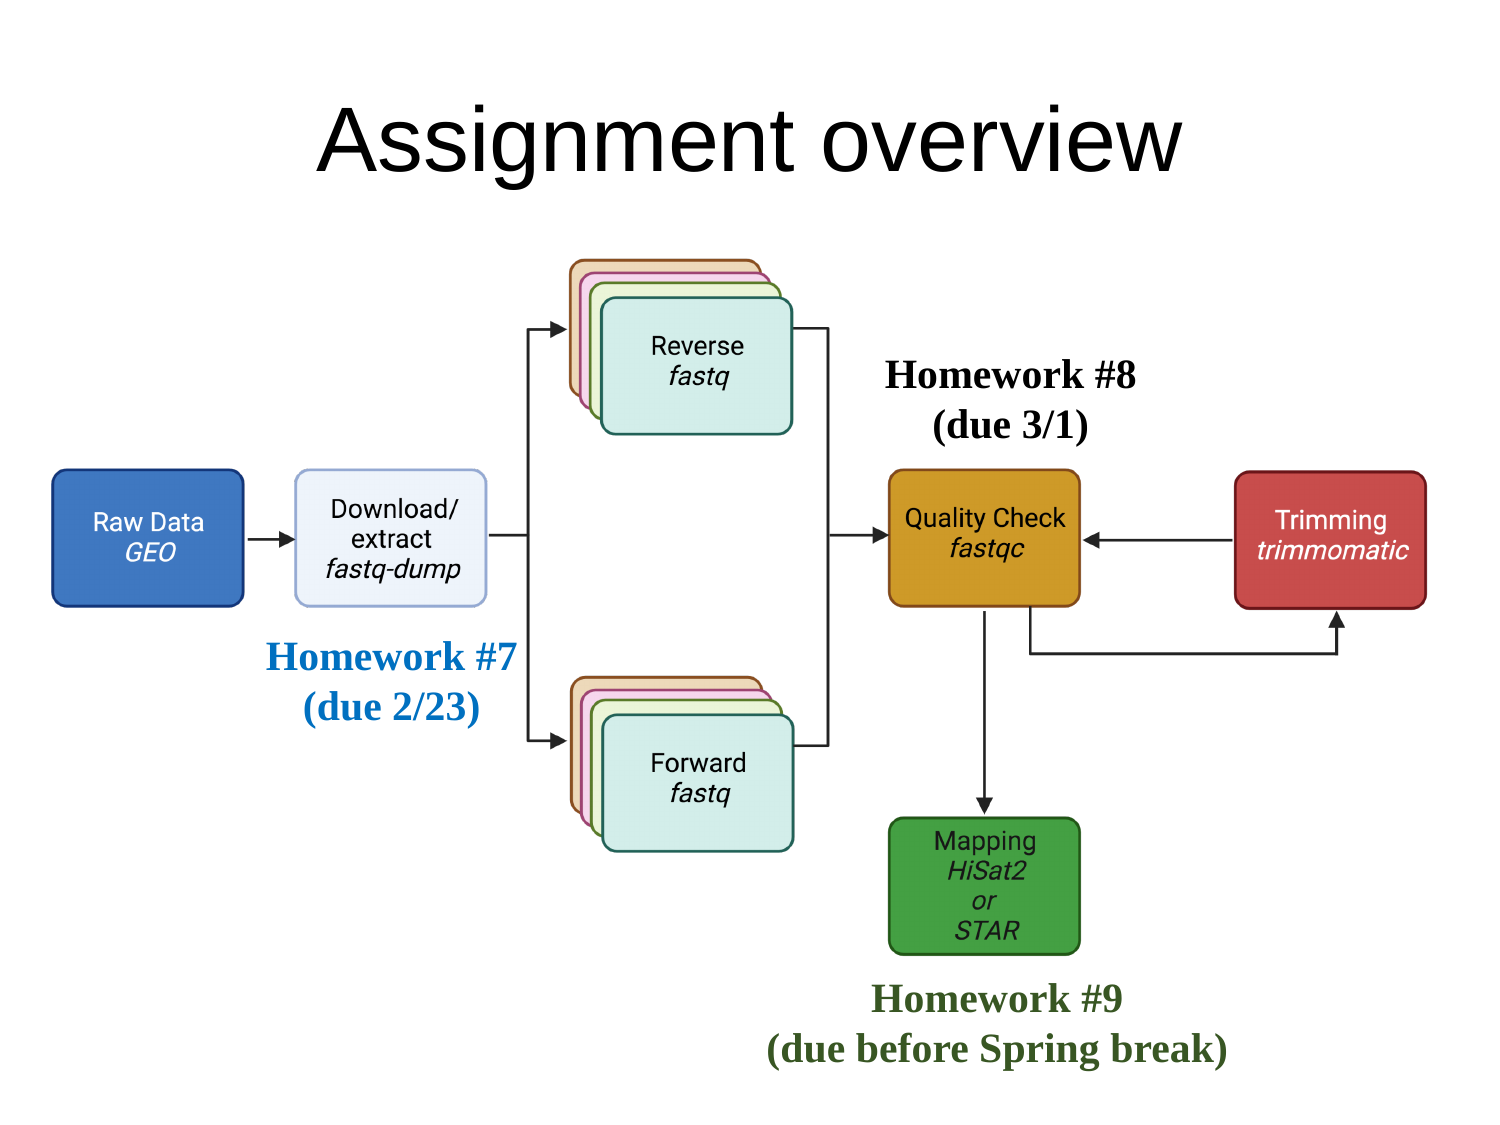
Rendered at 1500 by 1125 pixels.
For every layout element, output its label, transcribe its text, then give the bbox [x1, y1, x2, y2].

picture [0, 223, 1500, 968]
title Assignment overview [103, 59, 1397, 223]
text_box Homework #9 (due before Spring break) [751, 968, 1244, 1079]
